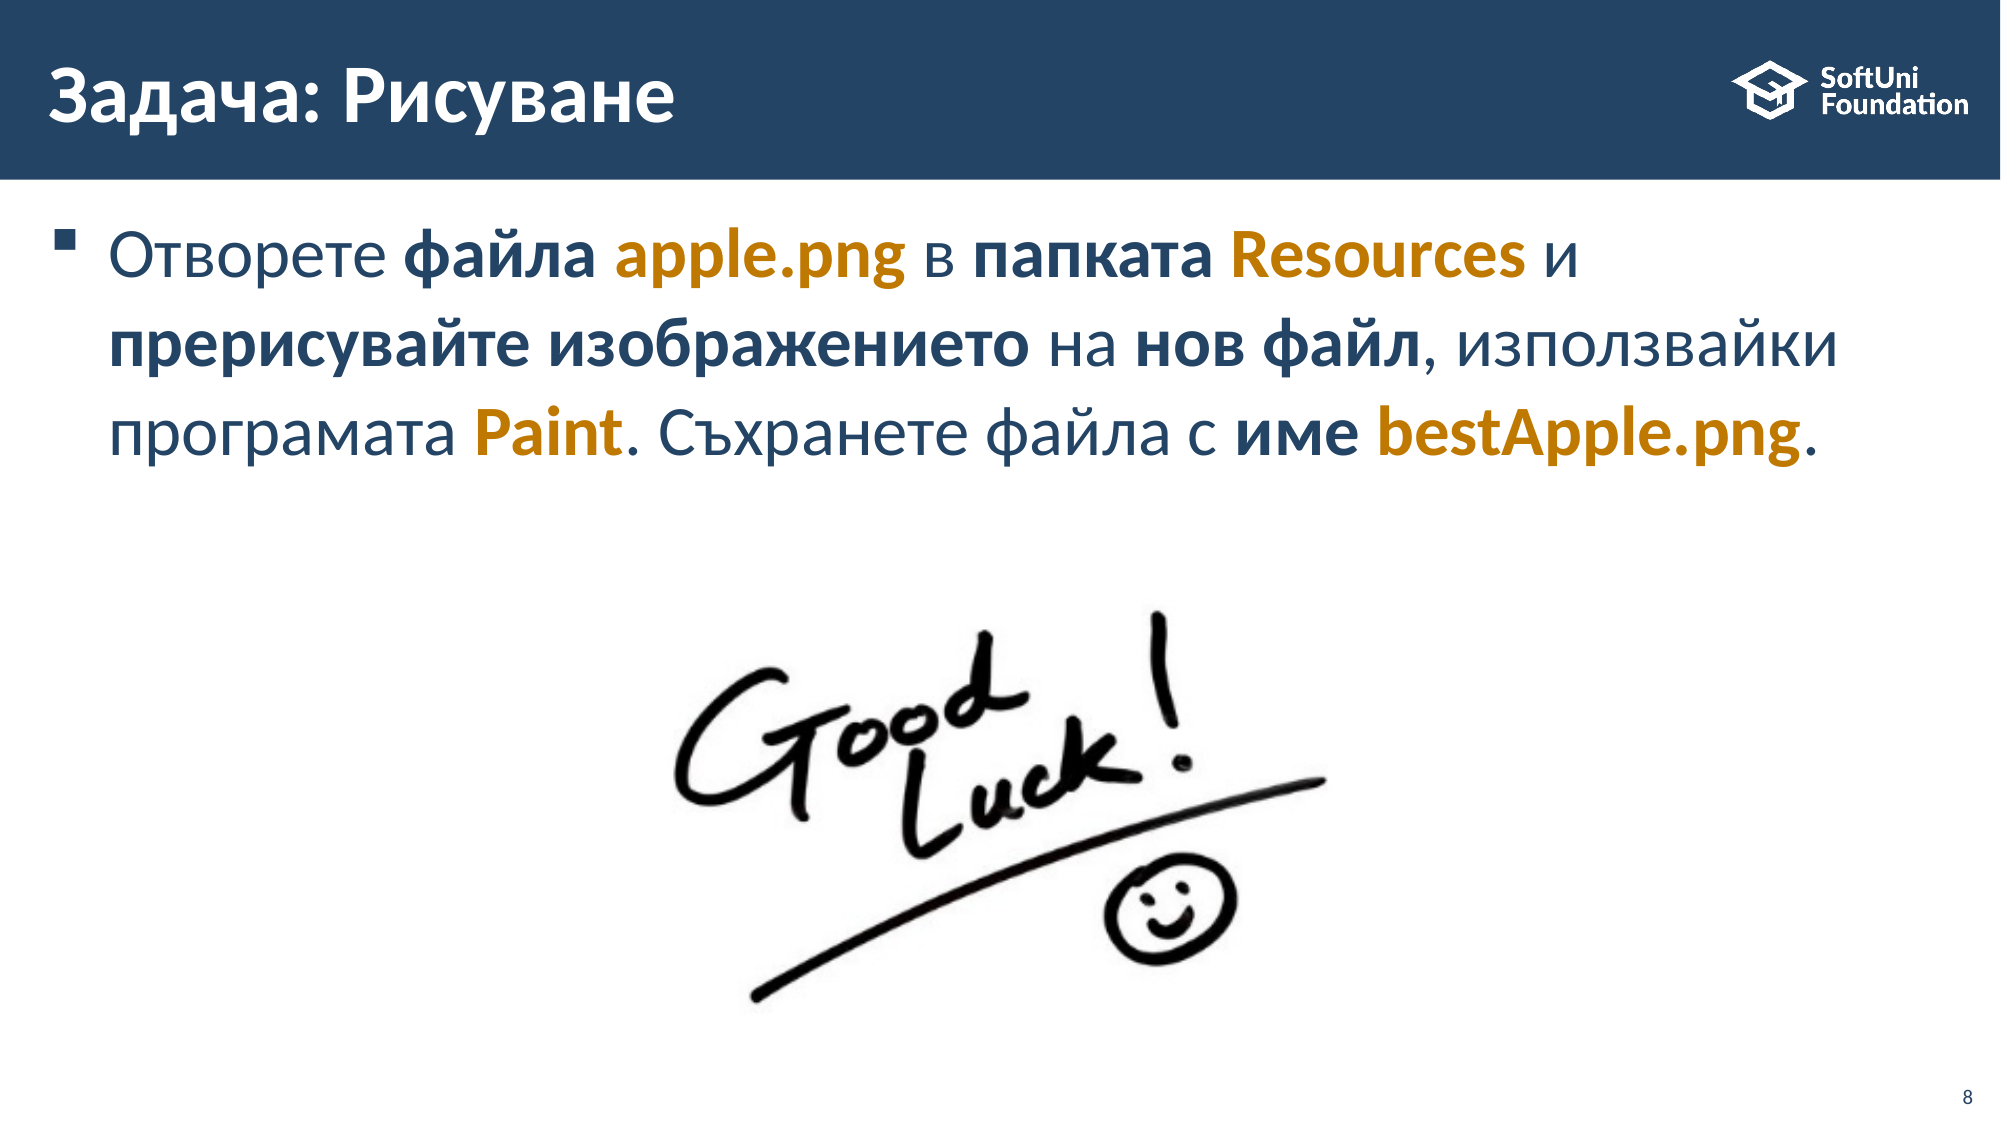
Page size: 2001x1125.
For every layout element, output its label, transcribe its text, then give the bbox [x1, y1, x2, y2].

picture [658, 599, 1342, 1032]
list Отворете файла apple.png в папката Resources и прерисувайте изображението на нов файл, използвайки програмата Paint. Съхранете файла с име bestApple.png. [31, 196, 1970, 1104]
slide_number 8 [1927, 1067, 1989, 1117]
title Задача: Рисуване [31, 16, 1716, 162]
picture [1731, 60, 1968, 120]
